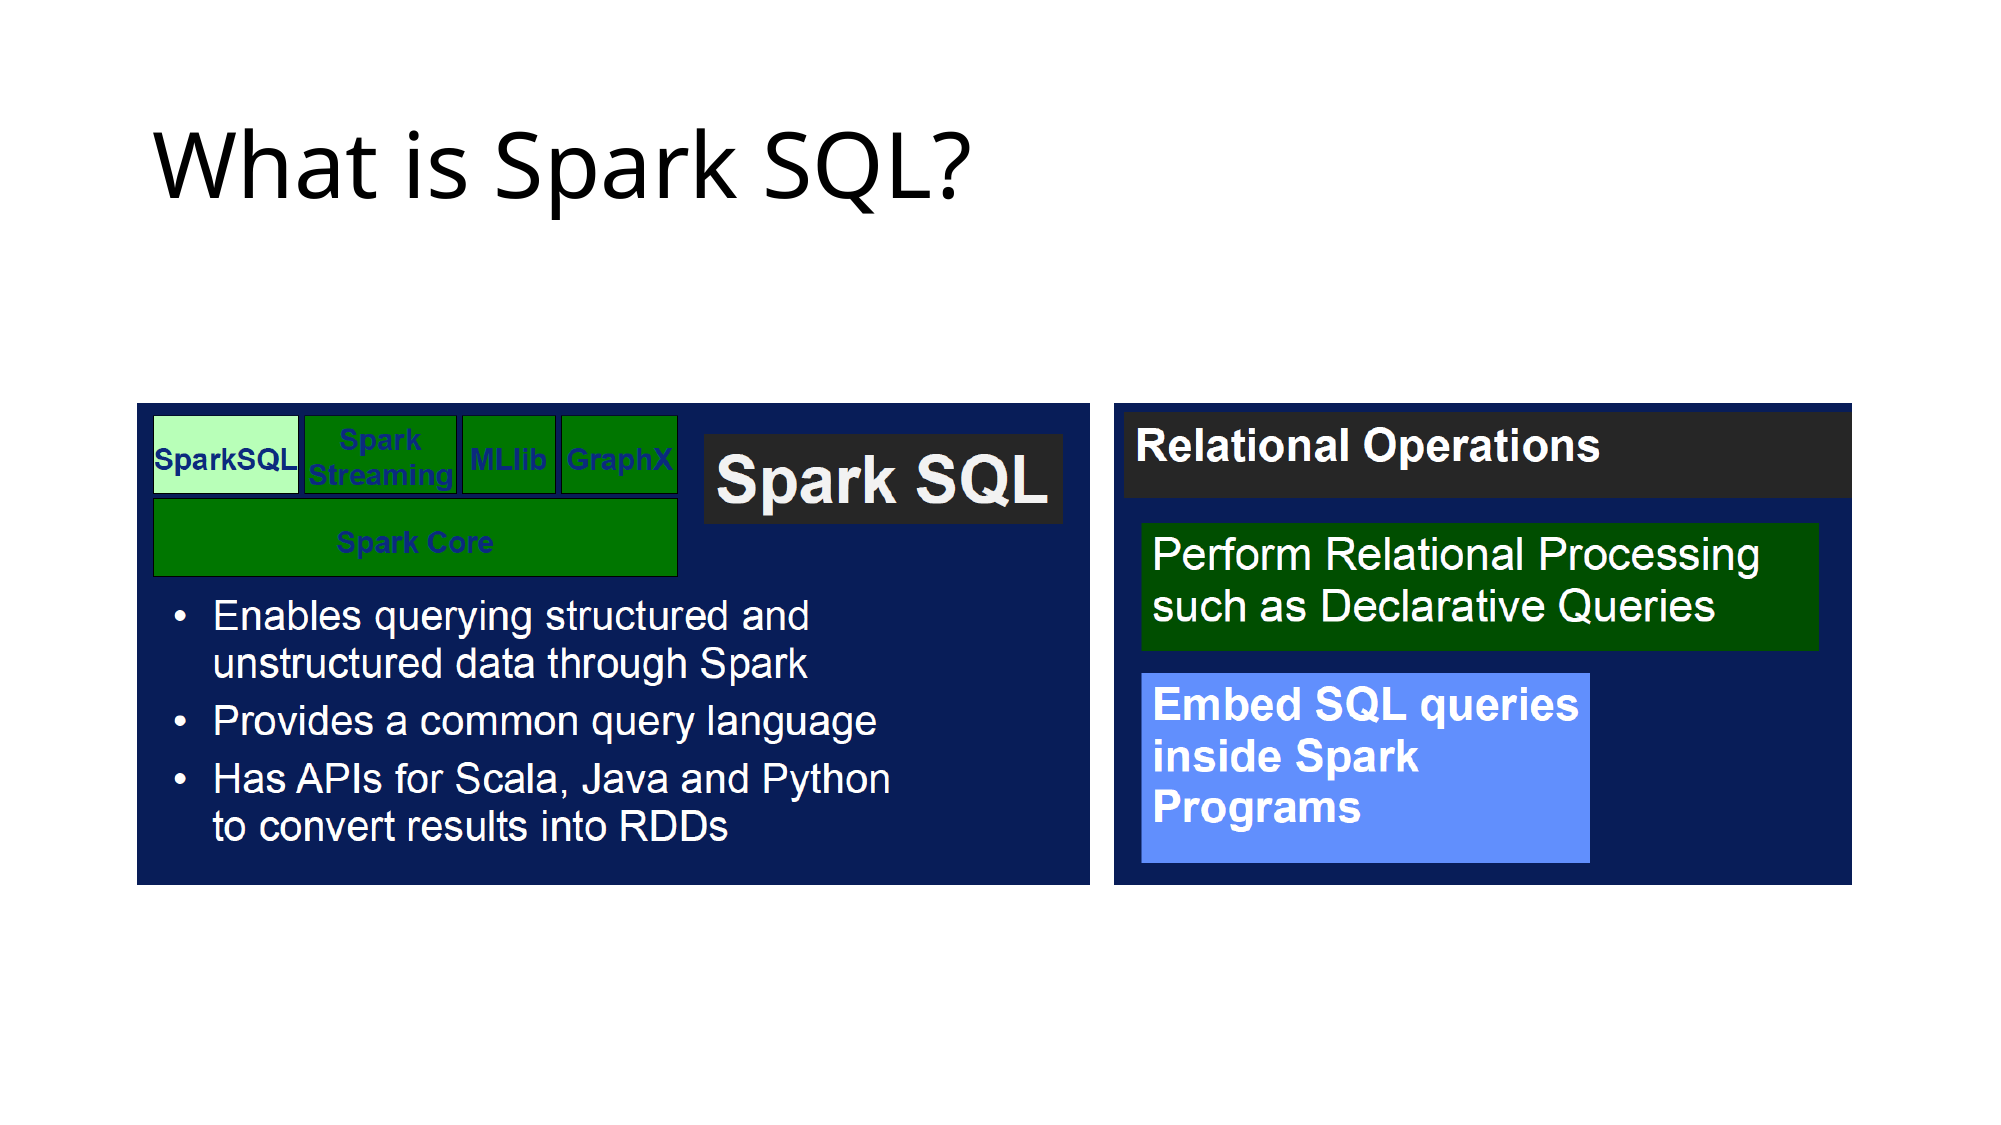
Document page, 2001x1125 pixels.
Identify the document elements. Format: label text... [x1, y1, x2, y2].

title What is Spark SQL? [137, 59, 1863, 278]
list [137, 403, 1090, 885]
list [1114, 403, 1852, 885]
